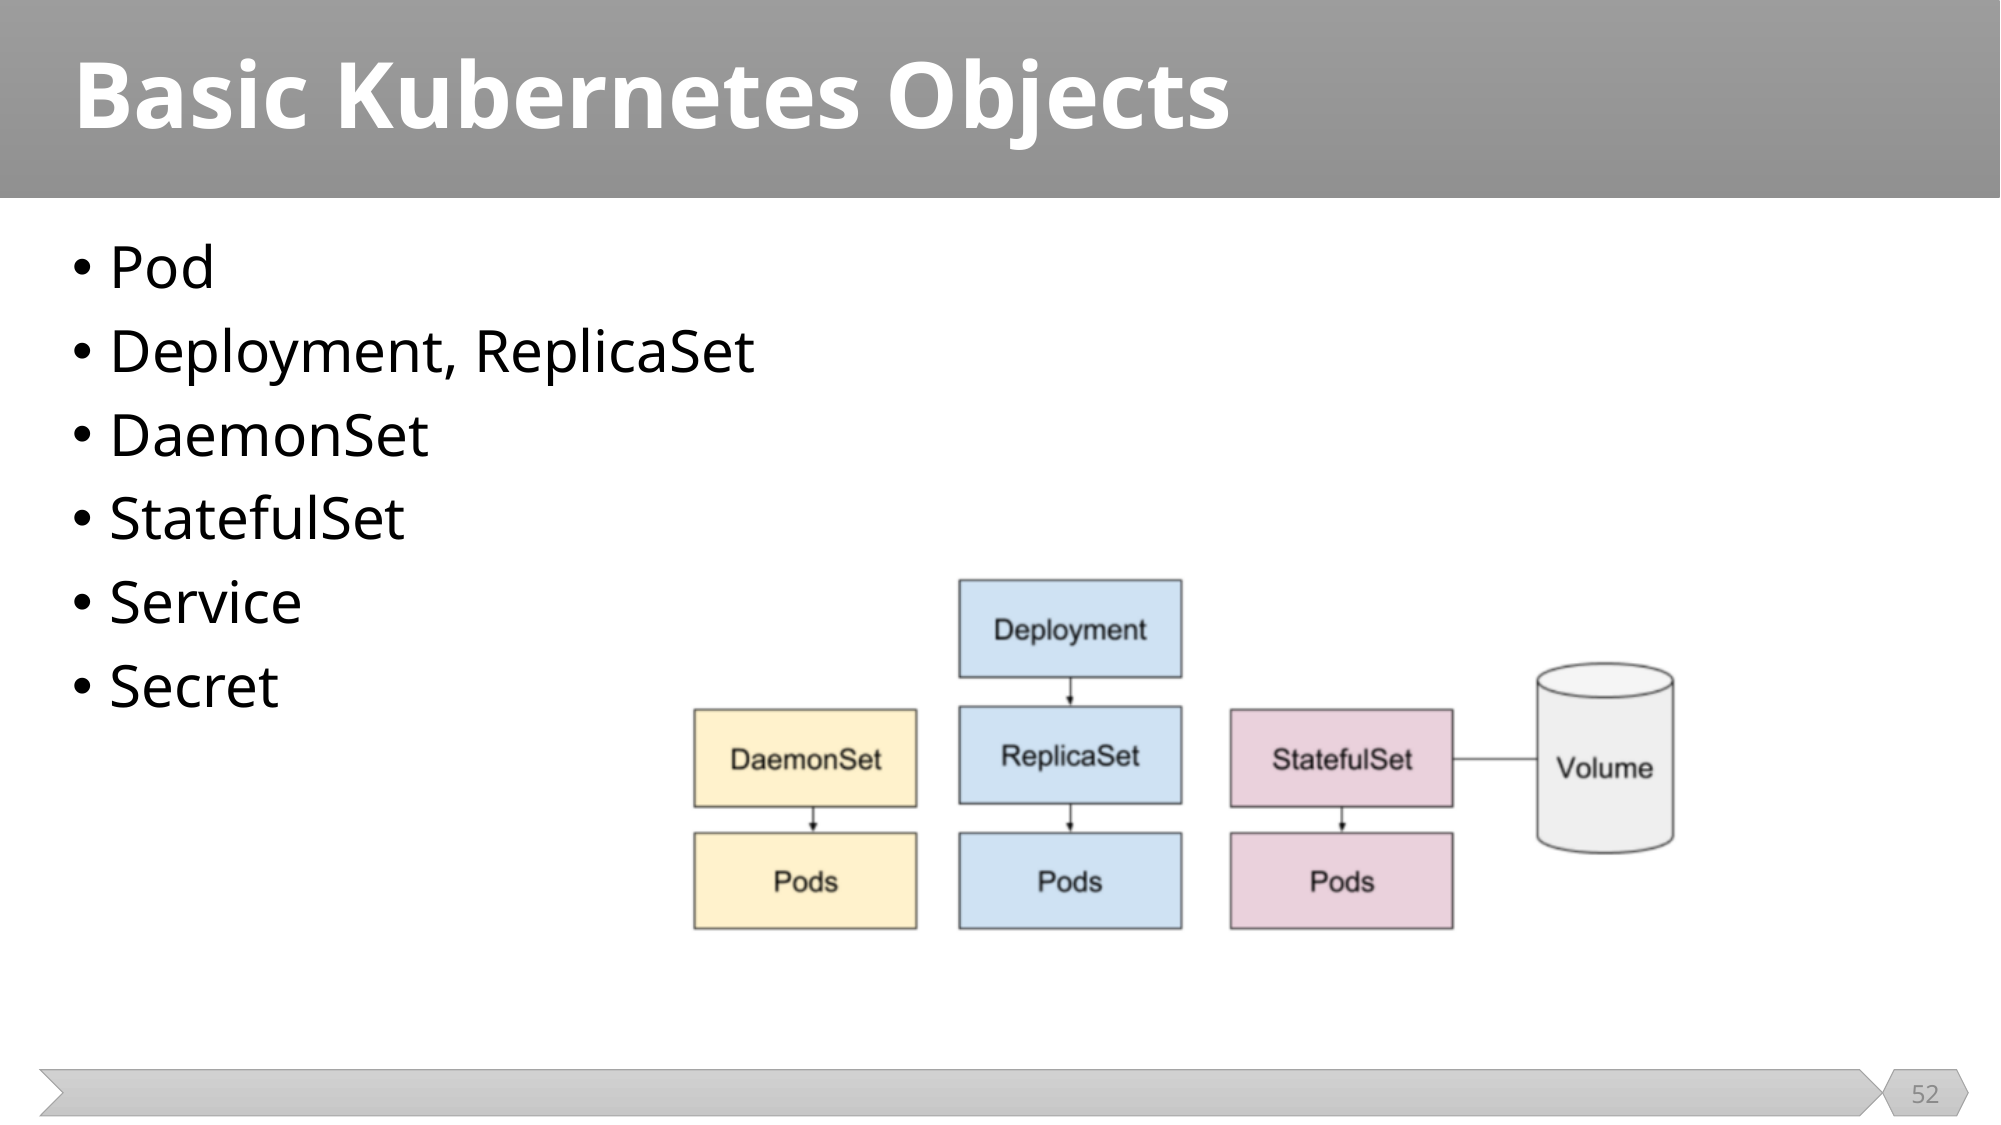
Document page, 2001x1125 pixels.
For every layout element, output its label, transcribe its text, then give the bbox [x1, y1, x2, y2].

title Basic Kubernetes Objects [56, 0, 1969, 199]
picture [678, 567, 1685, 939]
slide_number 52 [1882, 1065, 1969, 1125]
list Pod Deployment, ReplicaSet DaemonSet StatefulSet Service Secret [56, 230, 1969, 1010]
